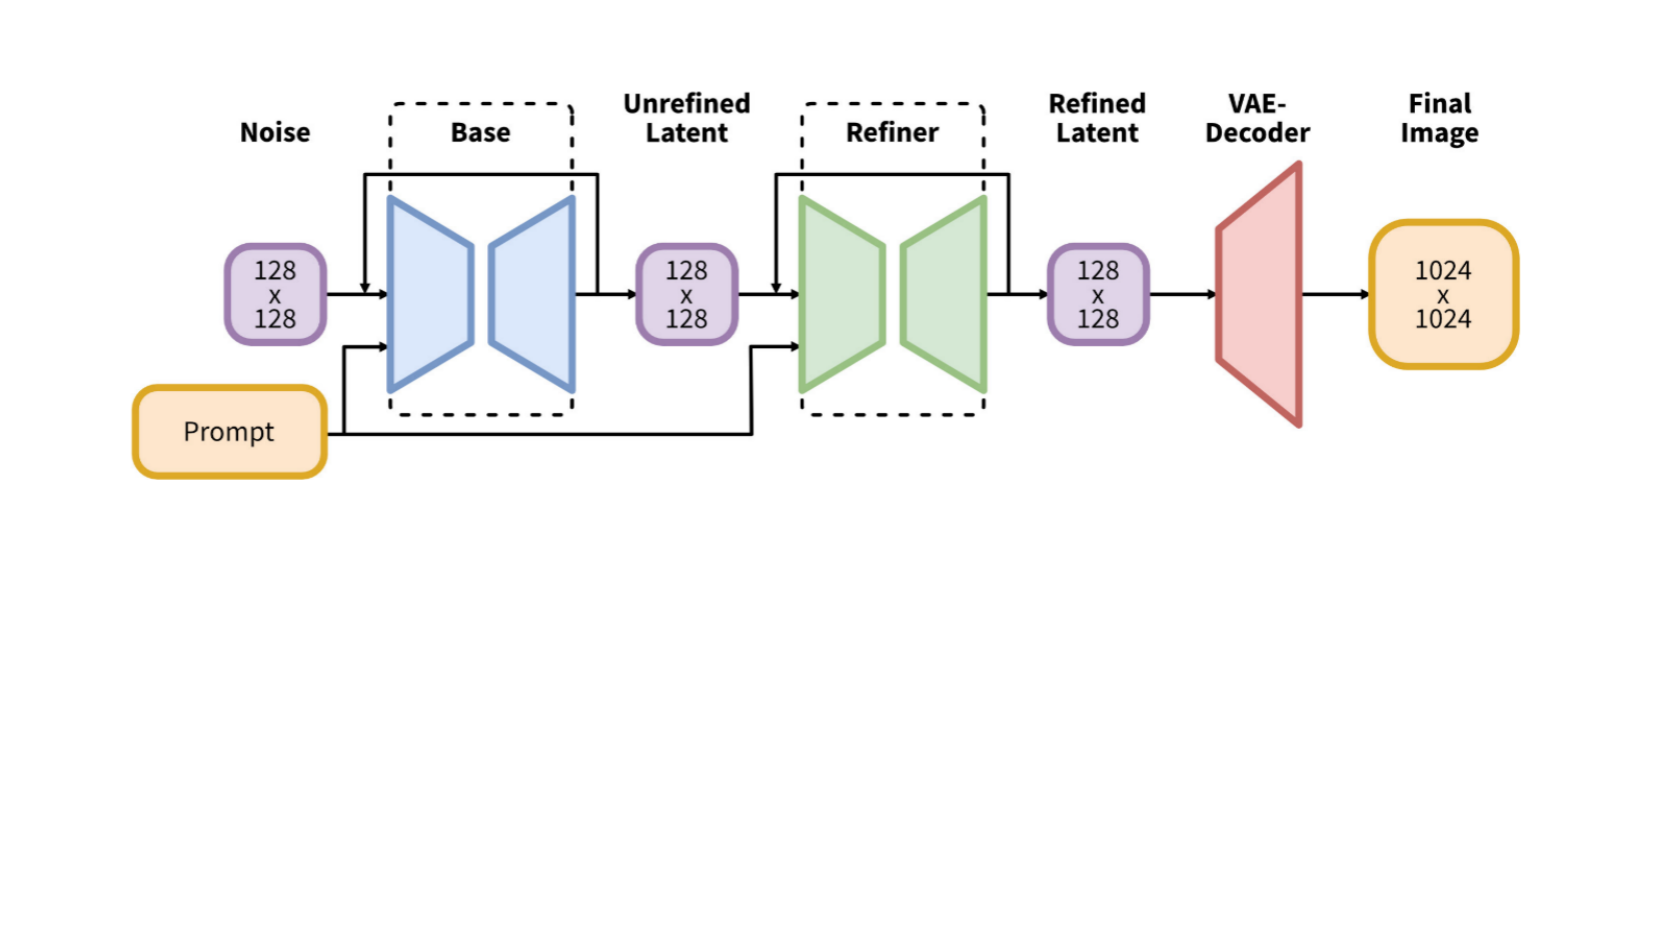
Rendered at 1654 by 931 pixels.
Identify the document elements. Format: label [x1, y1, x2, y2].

picture [113, 28, 1541, 508]
